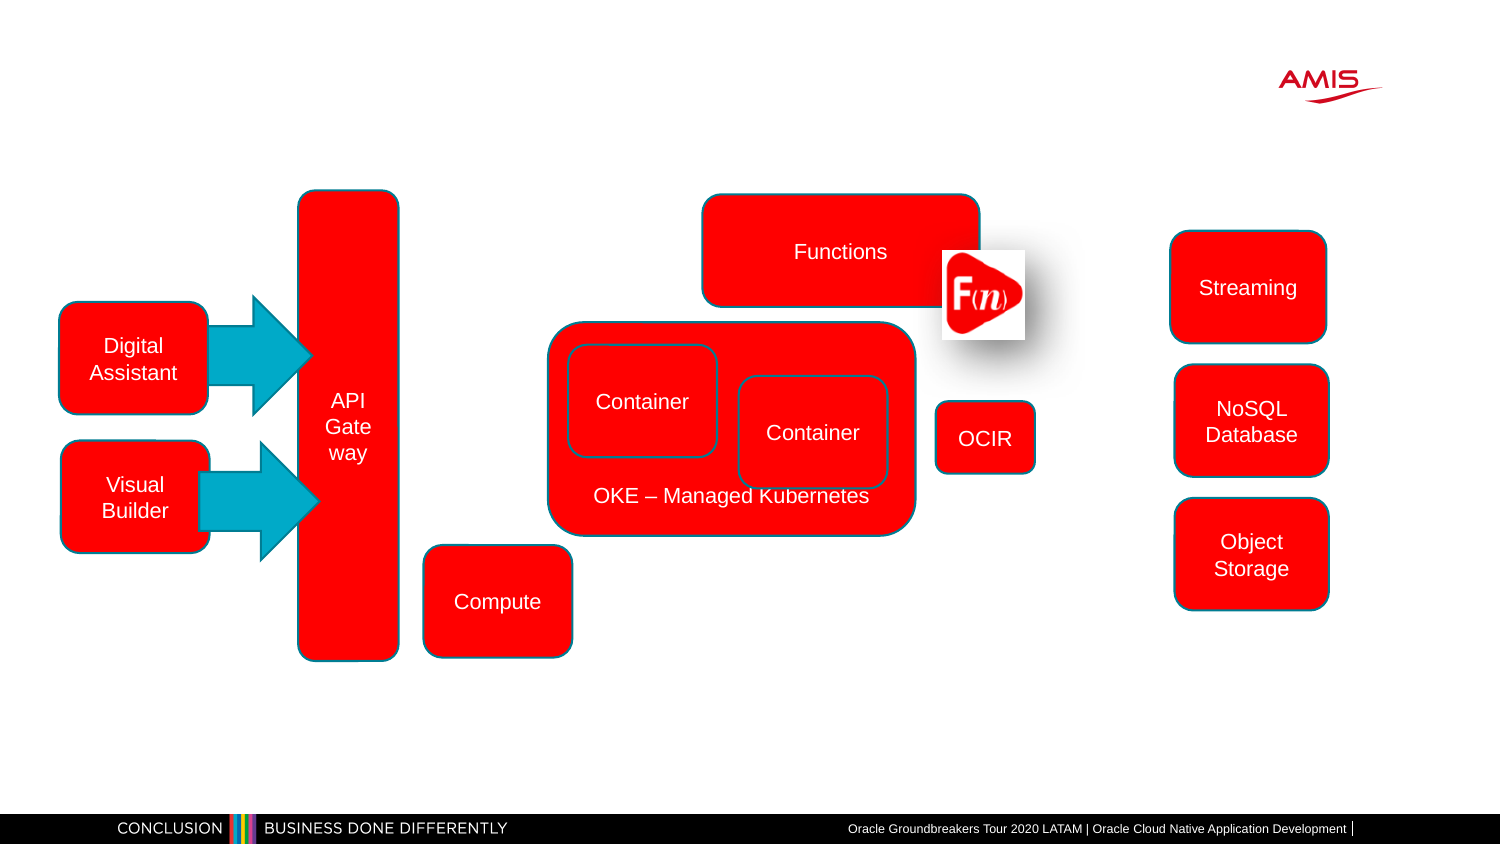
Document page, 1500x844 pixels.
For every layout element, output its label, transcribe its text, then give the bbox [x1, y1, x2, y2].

picture [1181, 58, 1388, 106]
text_box Event [934, 269, 942, 308]
text_box Container [737, 374, 889, 490]
picture [942, 250, 1025, 340]
text_box Functions [701, 193, 981, 308]
text_box [209, 294, 314, 417]
text_box OKE – Managed Kubernetes [546, 321, 917, 537]
text_box Visual Builder [59, 439, 211, 555]
text_box Container [567, 343, 719, 459]
text_box Object Storage [1173, 496, 1330, 612]
text_box OCIR [934, 400, 1036, 475]
text_box NoSQL Database [1173, 363, 1330, 478]
text_box Digital Assistant [57, 300, 209, 416]
picture [239, 814, 1500, 844]
picture [0, 814, 236, 844]
text_box Event [960, 243, 981, 250]
footer Oracle Groundbreakers Tour 2020 LATAM | Oracle Cloud Native Application Development [814, 820, 1347, 839]
text_box Streaming [1169, 229, 1328, 345]
text_box Compute [422, 543, 574, 659]
text_box API Gateway [297, 189, 400, 663]
text_box [198, 440, 322, 563]
